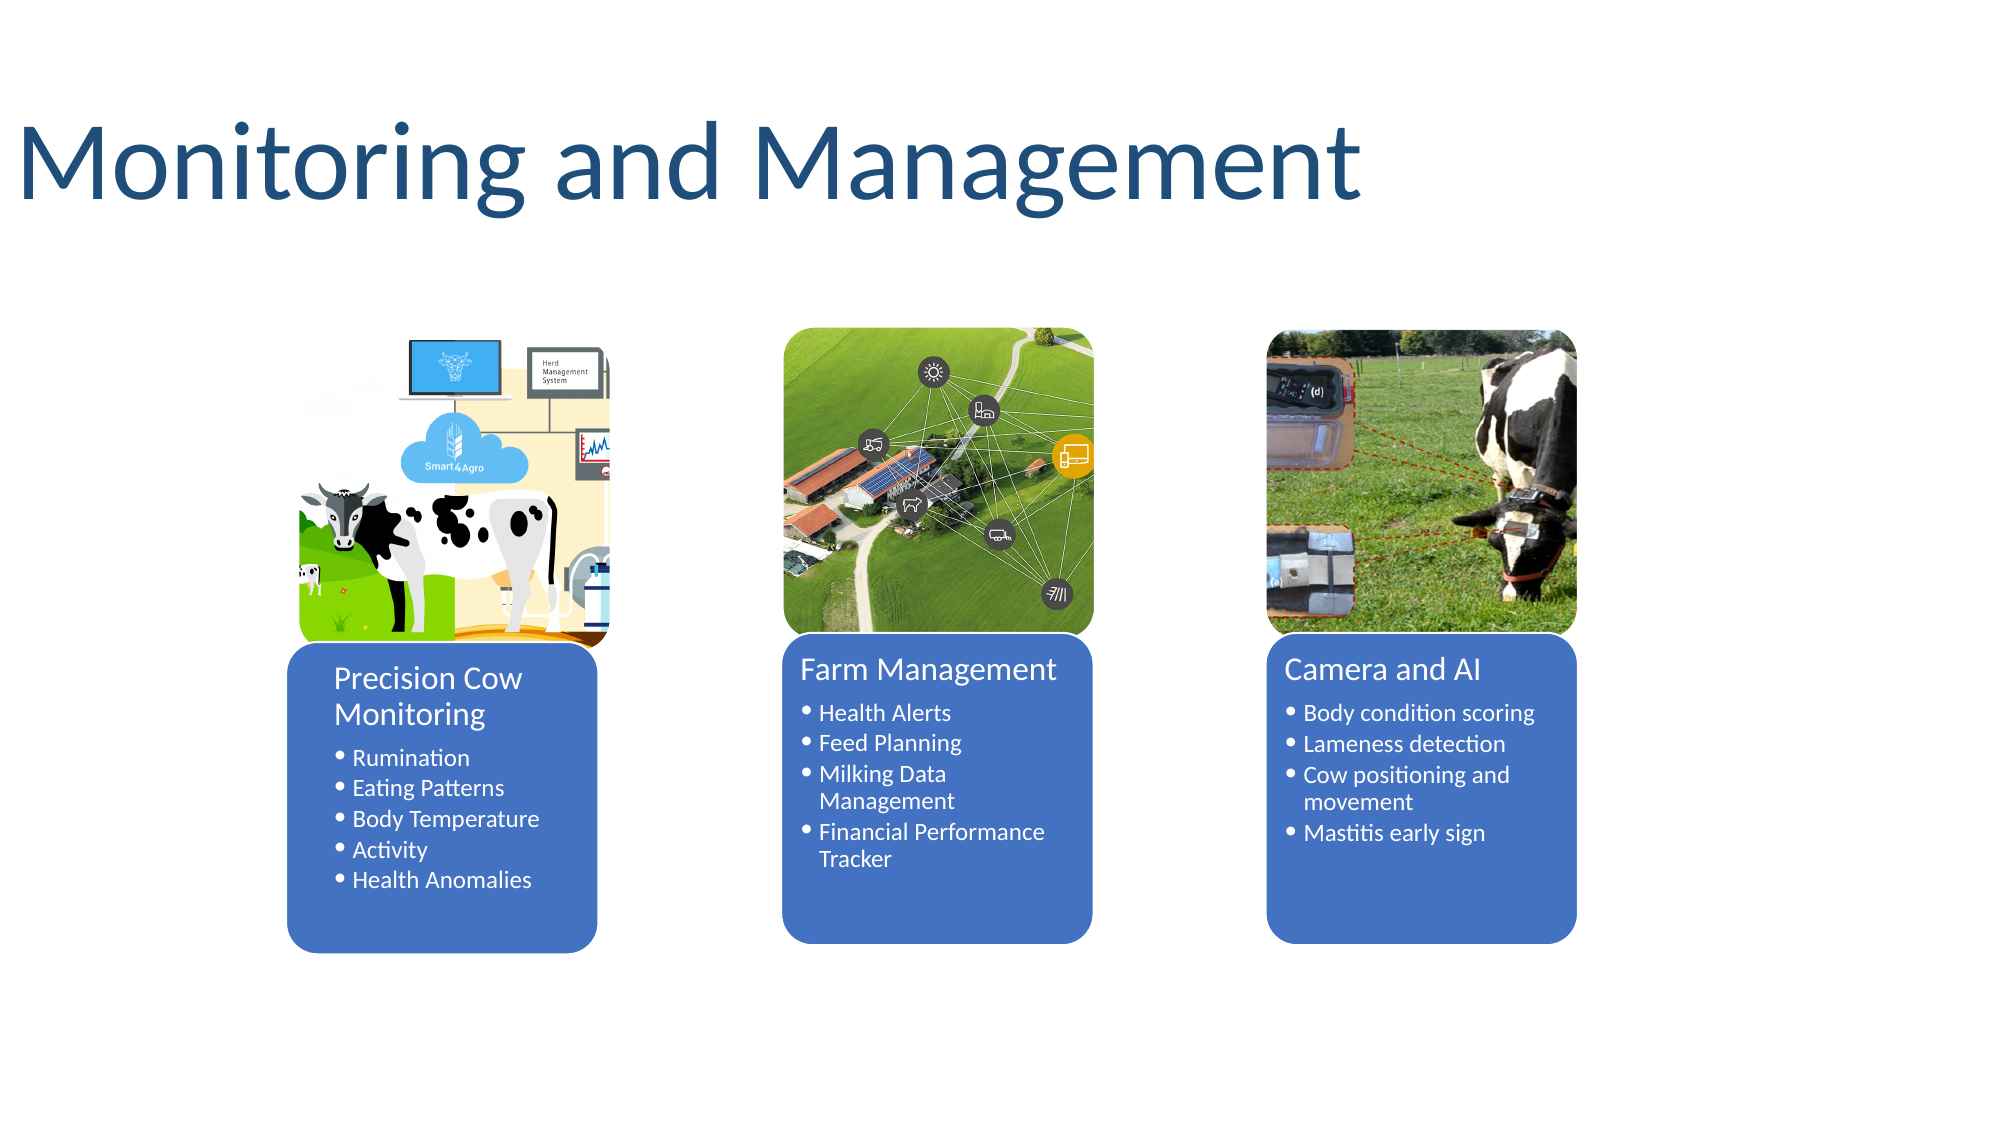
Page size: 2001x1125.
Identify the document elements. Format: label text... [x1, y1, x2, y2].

text_box Monitoring and Management [0, 79, 1393, 230]
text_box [285, 326, 1579, 955]
